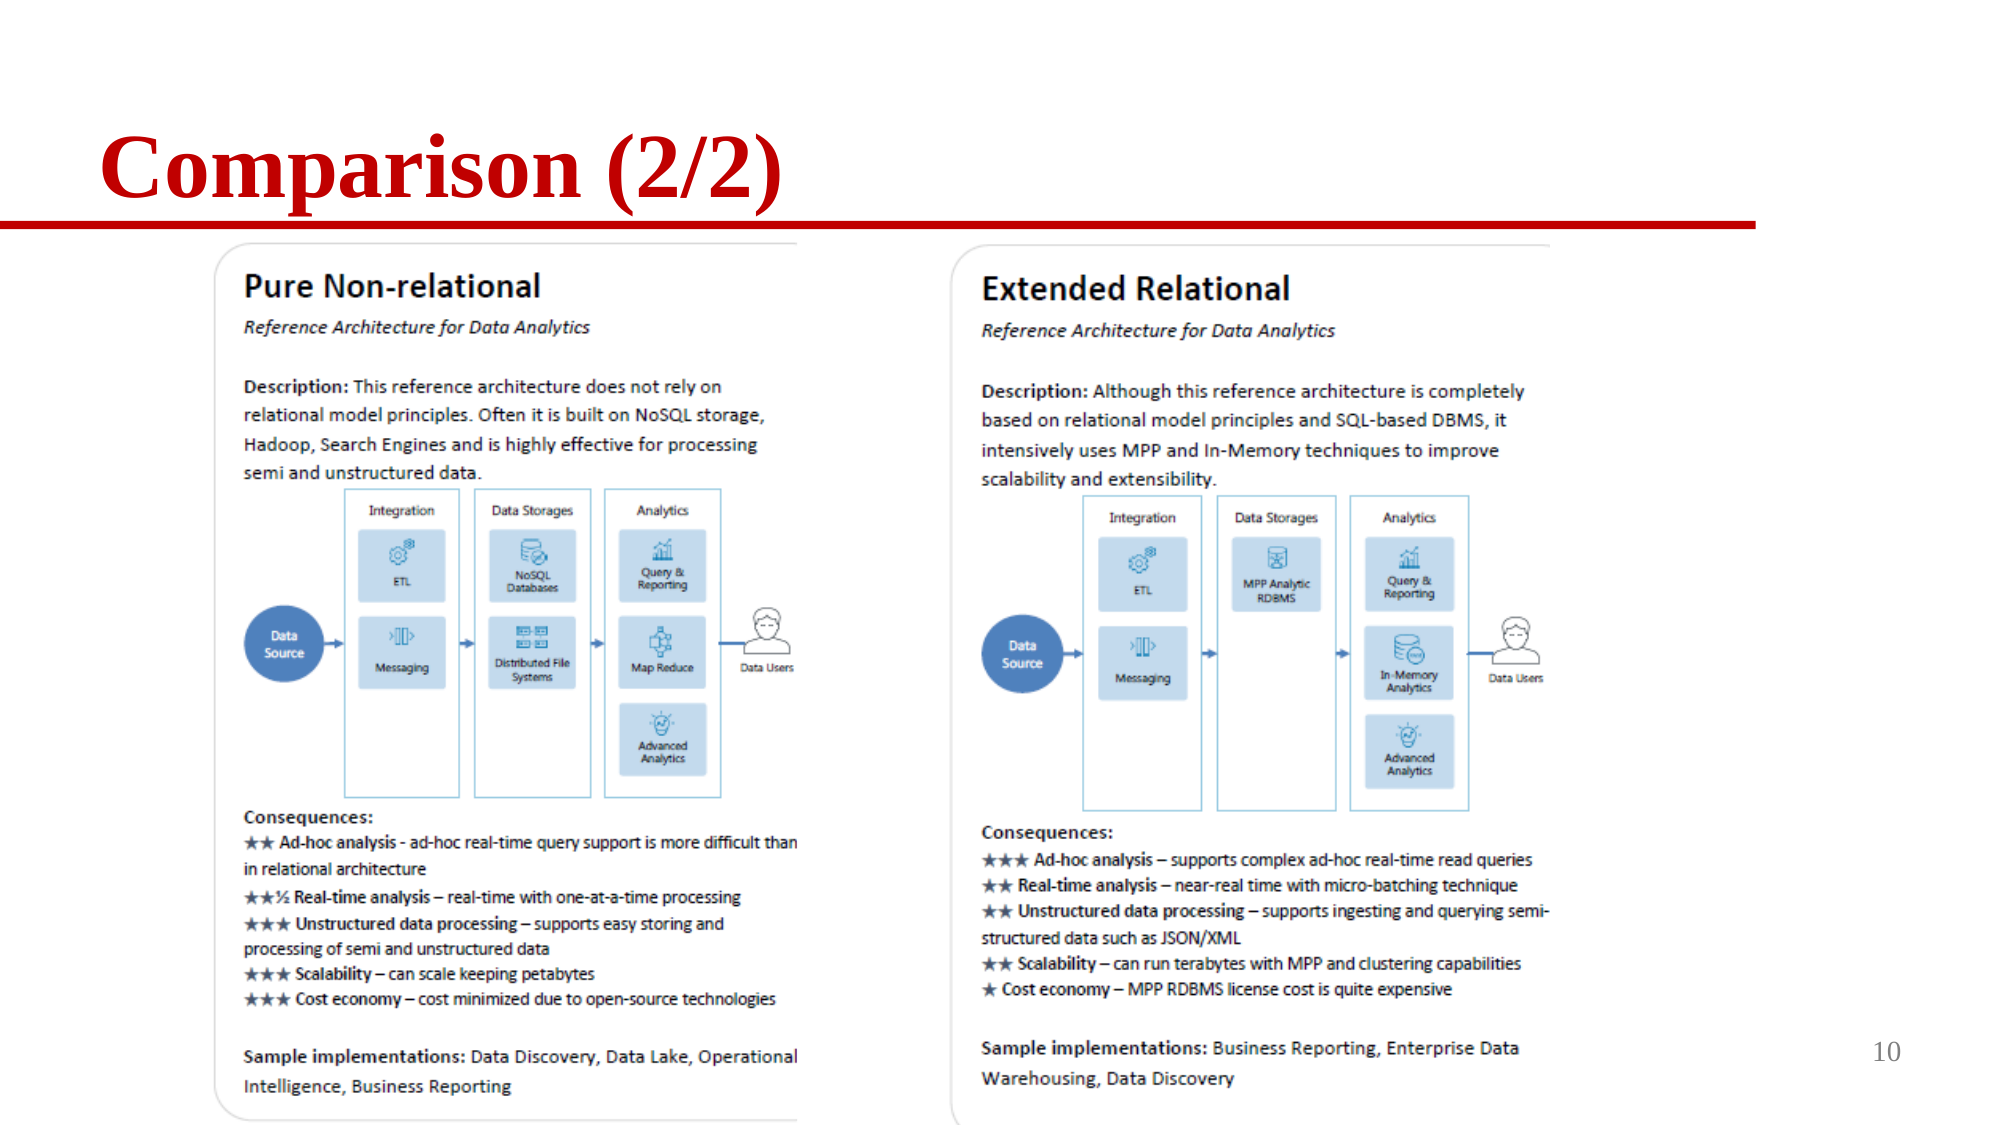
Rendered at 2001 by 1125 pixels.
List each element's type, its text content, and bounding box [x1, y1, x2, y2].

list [196, 232, 798, 1125]
slide_number 10 [1554, 1012, 1917, 1088]
title Comparison (2/2) [83, 43, 1909, 225]
picture [937, 243, 1551, 1125]
